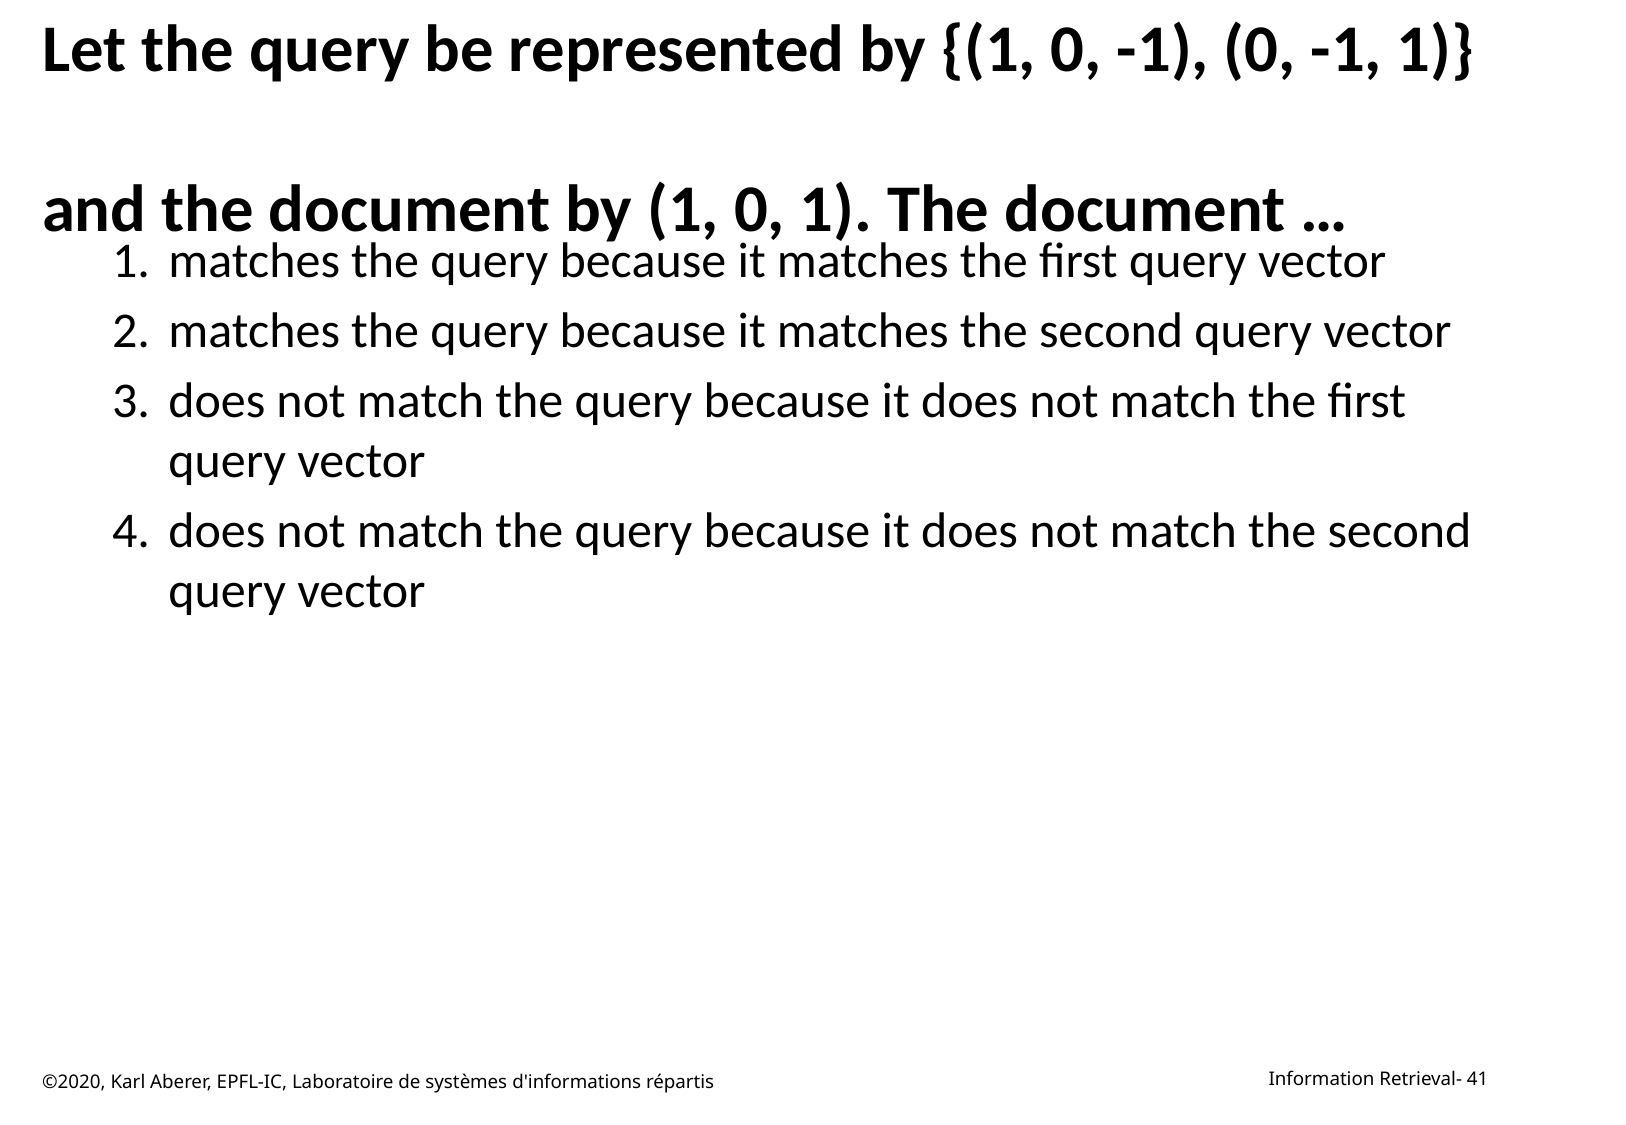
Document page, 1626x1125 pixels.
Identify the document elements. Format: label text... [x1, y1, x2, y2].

list matches the query because it matches the first query vector matches the query because it matches the second query vector does not match the query because it does not match the first query vector does not match the query because it does not match the second query vector [31, 220, 1508, 1045]
footer ©2020, Karl Aberer, EPFL-IC, Laboratoire de systèmes d'informations répartis [26, 1062, 1071, 1101]
title Let the query be represented by {(1, 0, -1), (0, -1, 1)} and the document by (1, 0, 1). The document … [27, 50, 1504, 200]
